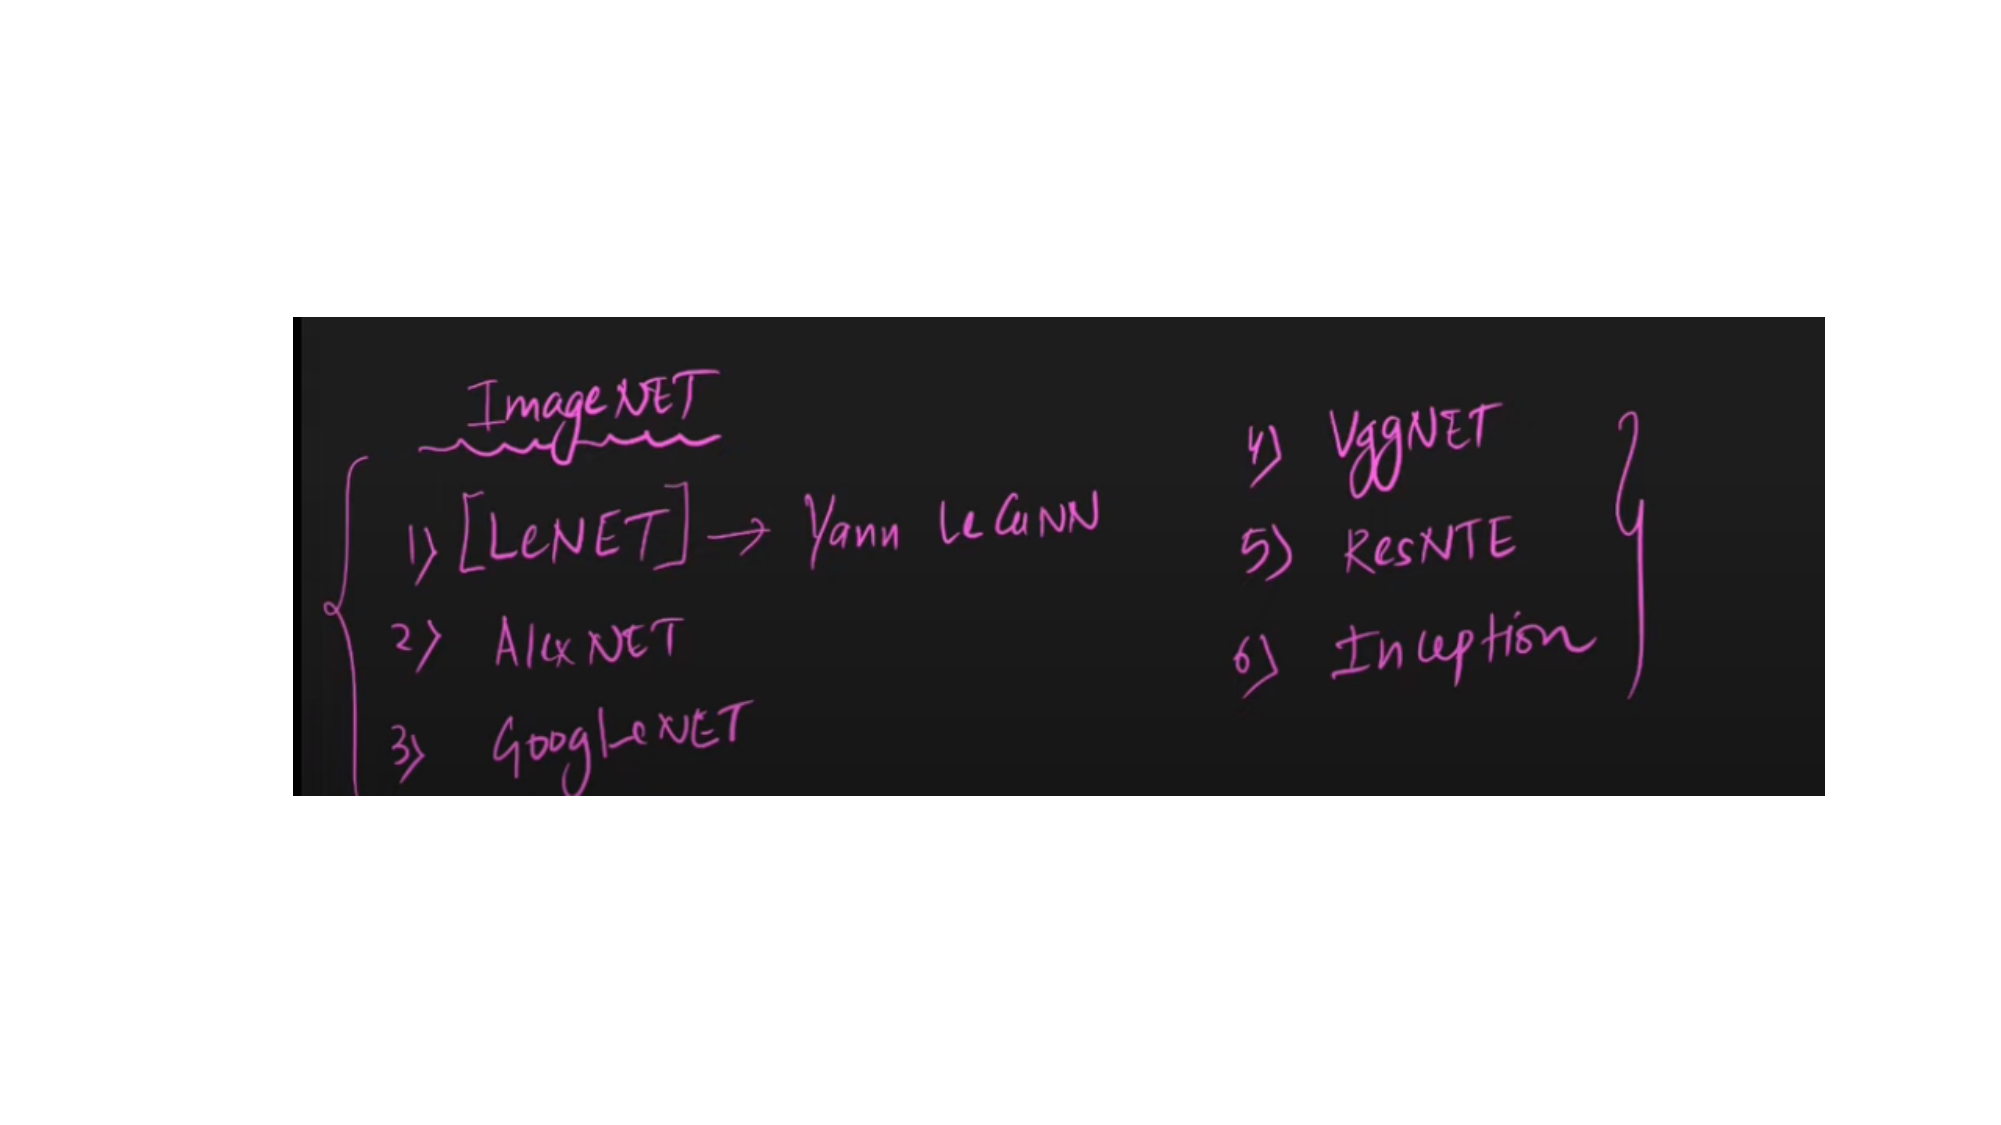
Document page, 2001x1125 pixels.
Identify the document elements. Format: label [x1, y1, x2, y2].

picture [293, 317, 1825, 796]
